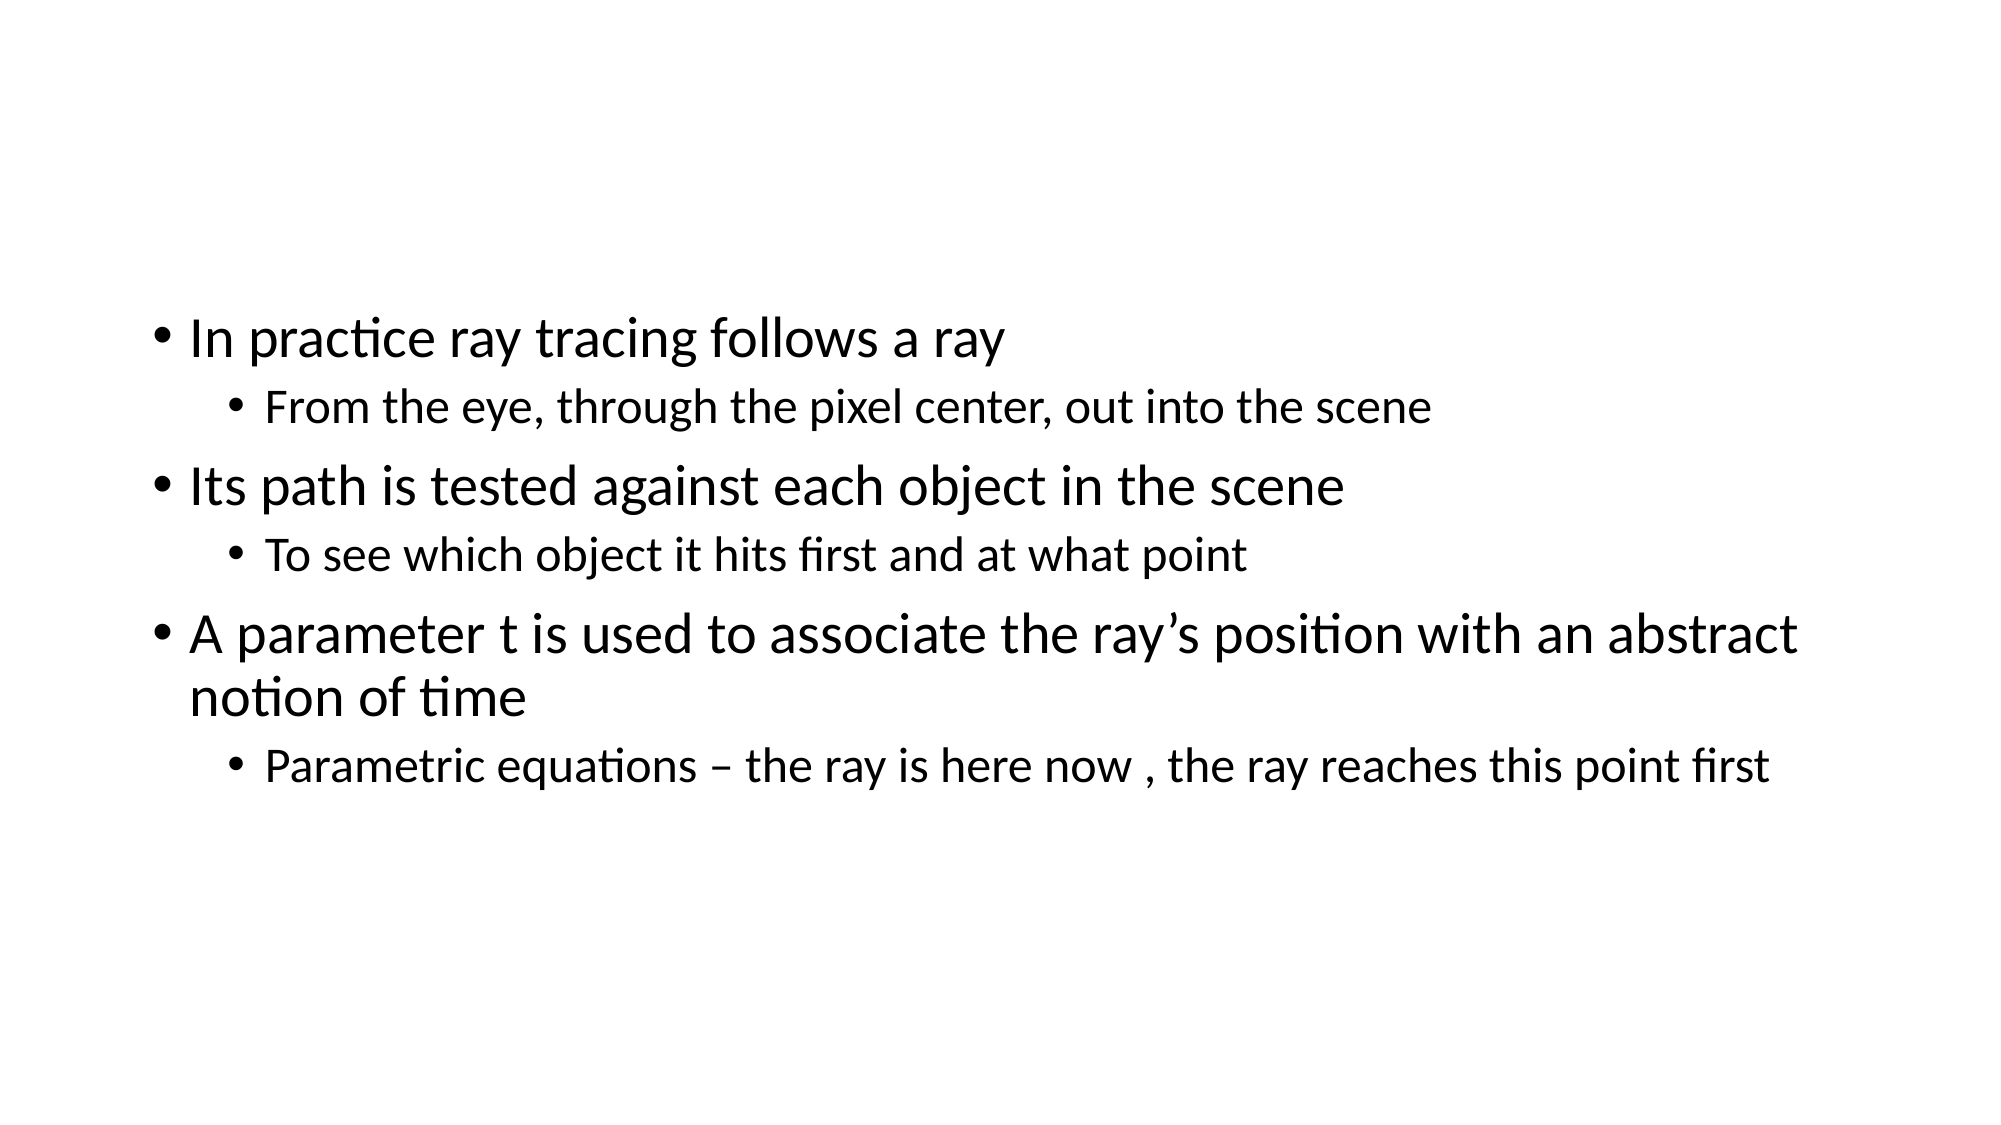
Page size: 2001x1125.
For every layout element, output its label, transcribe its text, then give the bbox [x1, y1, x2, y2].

list In practice ray tracing follows a ray From the eye, through the pixel center, out into the scene Its path is tested against each object in the scene To see which object it hits first and at what point A parameter t is used to associate the ray’s position with an abstract notion of time Parametric equations – the ray is here now , the ray reaches this point first [137, 299, 1863, 1014]
